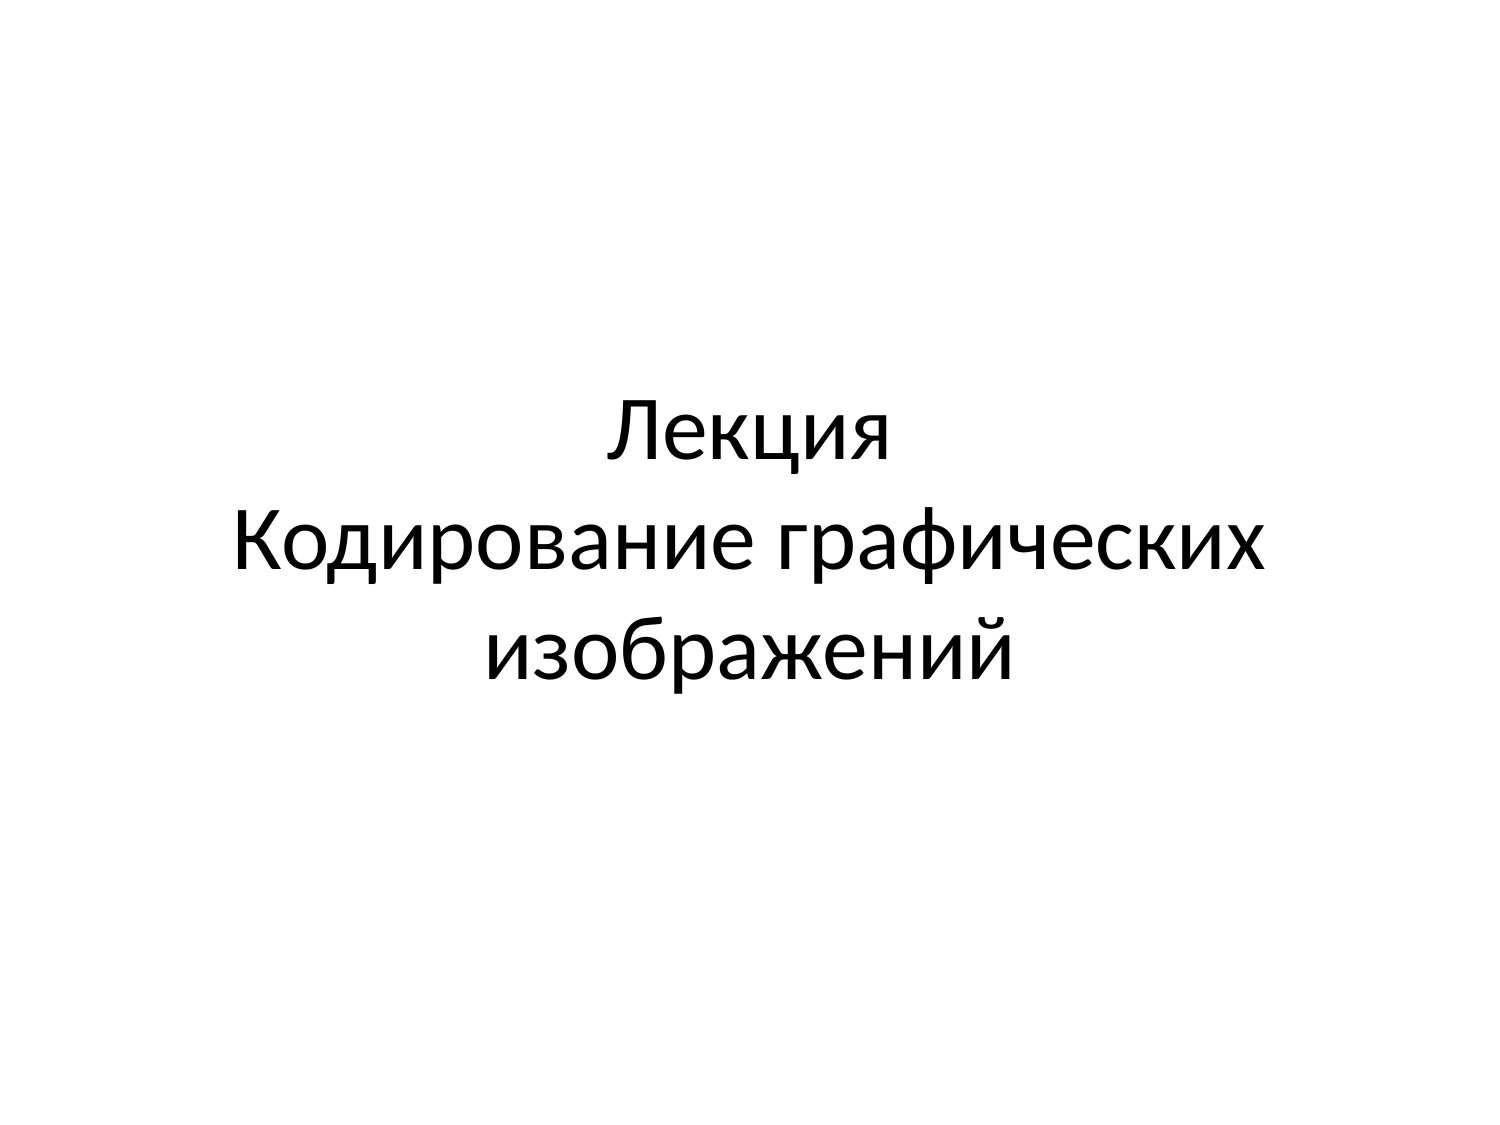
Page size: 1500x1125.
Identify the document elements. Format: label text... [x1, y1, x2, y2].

title Лекция Кодирование графических изображений [112, 349, 1388, 716]
